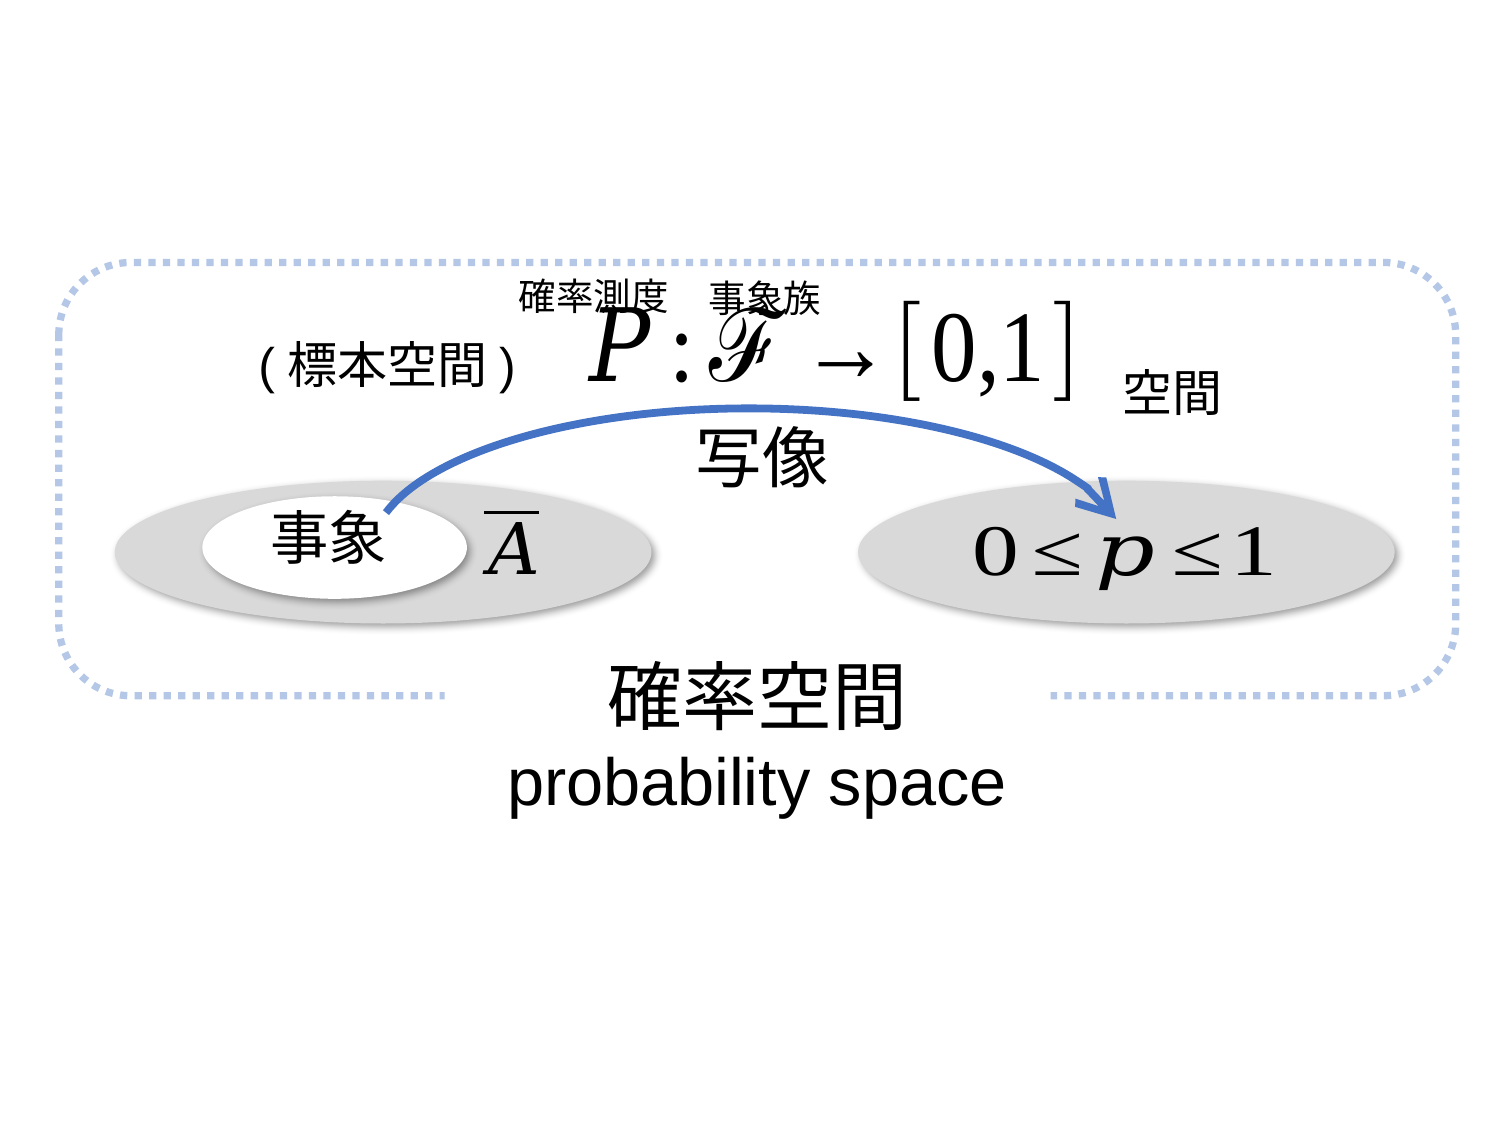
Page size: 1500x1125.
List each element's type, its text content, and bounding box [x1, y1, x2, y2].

text_box 写像 [680, 408, 844, 504]
text_box [856, 479, 1396, 625]
text_box [443, 632, 1052, 702]
text_box [385, 410, 1117, 553]
text_box 確率測度 [503, 265, 684, 326]
text_box 事象族 [693, 267, 836, 328]
text_box [57, 261, 1457, 697]
